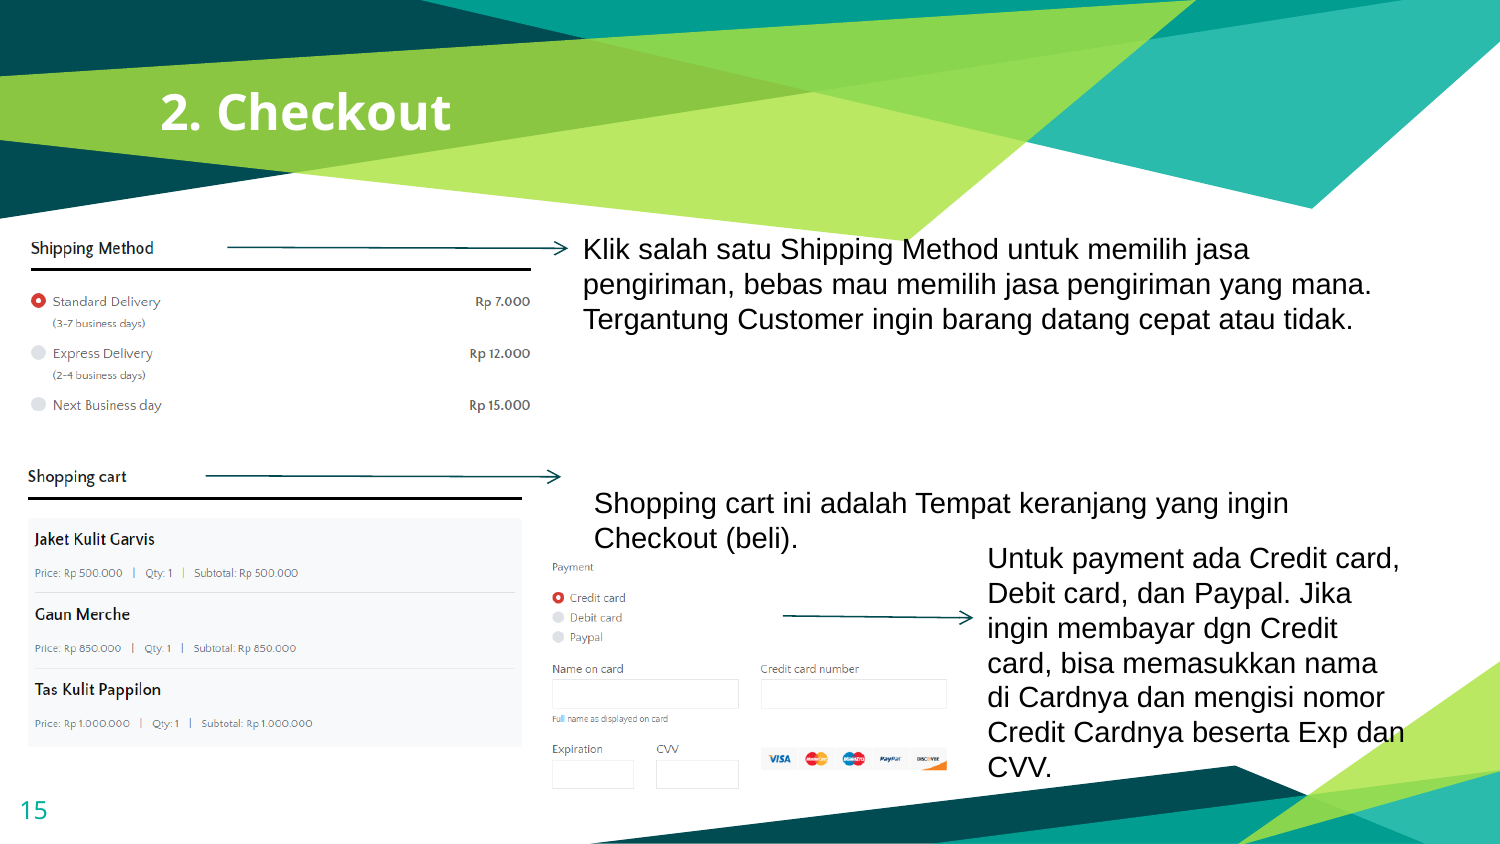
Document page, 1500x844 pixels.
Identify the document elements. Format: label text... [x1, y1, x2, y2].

slide_number 15 [4, 779, 95, 844]
picture [15, 230, 547, 435]
text_box Shopping cart ini adalah Tempat keranjang yang ingin Checkout (beli). [579, 476, 1399, 562]
title 2. Checkout [145, 65, 1355, 206]
picture [22, 456, 957, 799]
text_box Klik salah satu Shipping Method untuk memilih jasa pengiriman, bebas mau memilih jasa pengiriman yang mana. Tergantung Customer ingin barang datang cepat atau tidak. [568, 223, 1422, 343]
text_box Untuk payment ada Credit card, Debit card, dan Paypal. Jika ingin membayar dgn Credit card, bisa memasukkan nama di Cardnya dan mengisi nomor Credit Cardnya beserta Exp dan CVV. [972, 531, 1422, 792]
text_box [782, 615, 974, 619]
